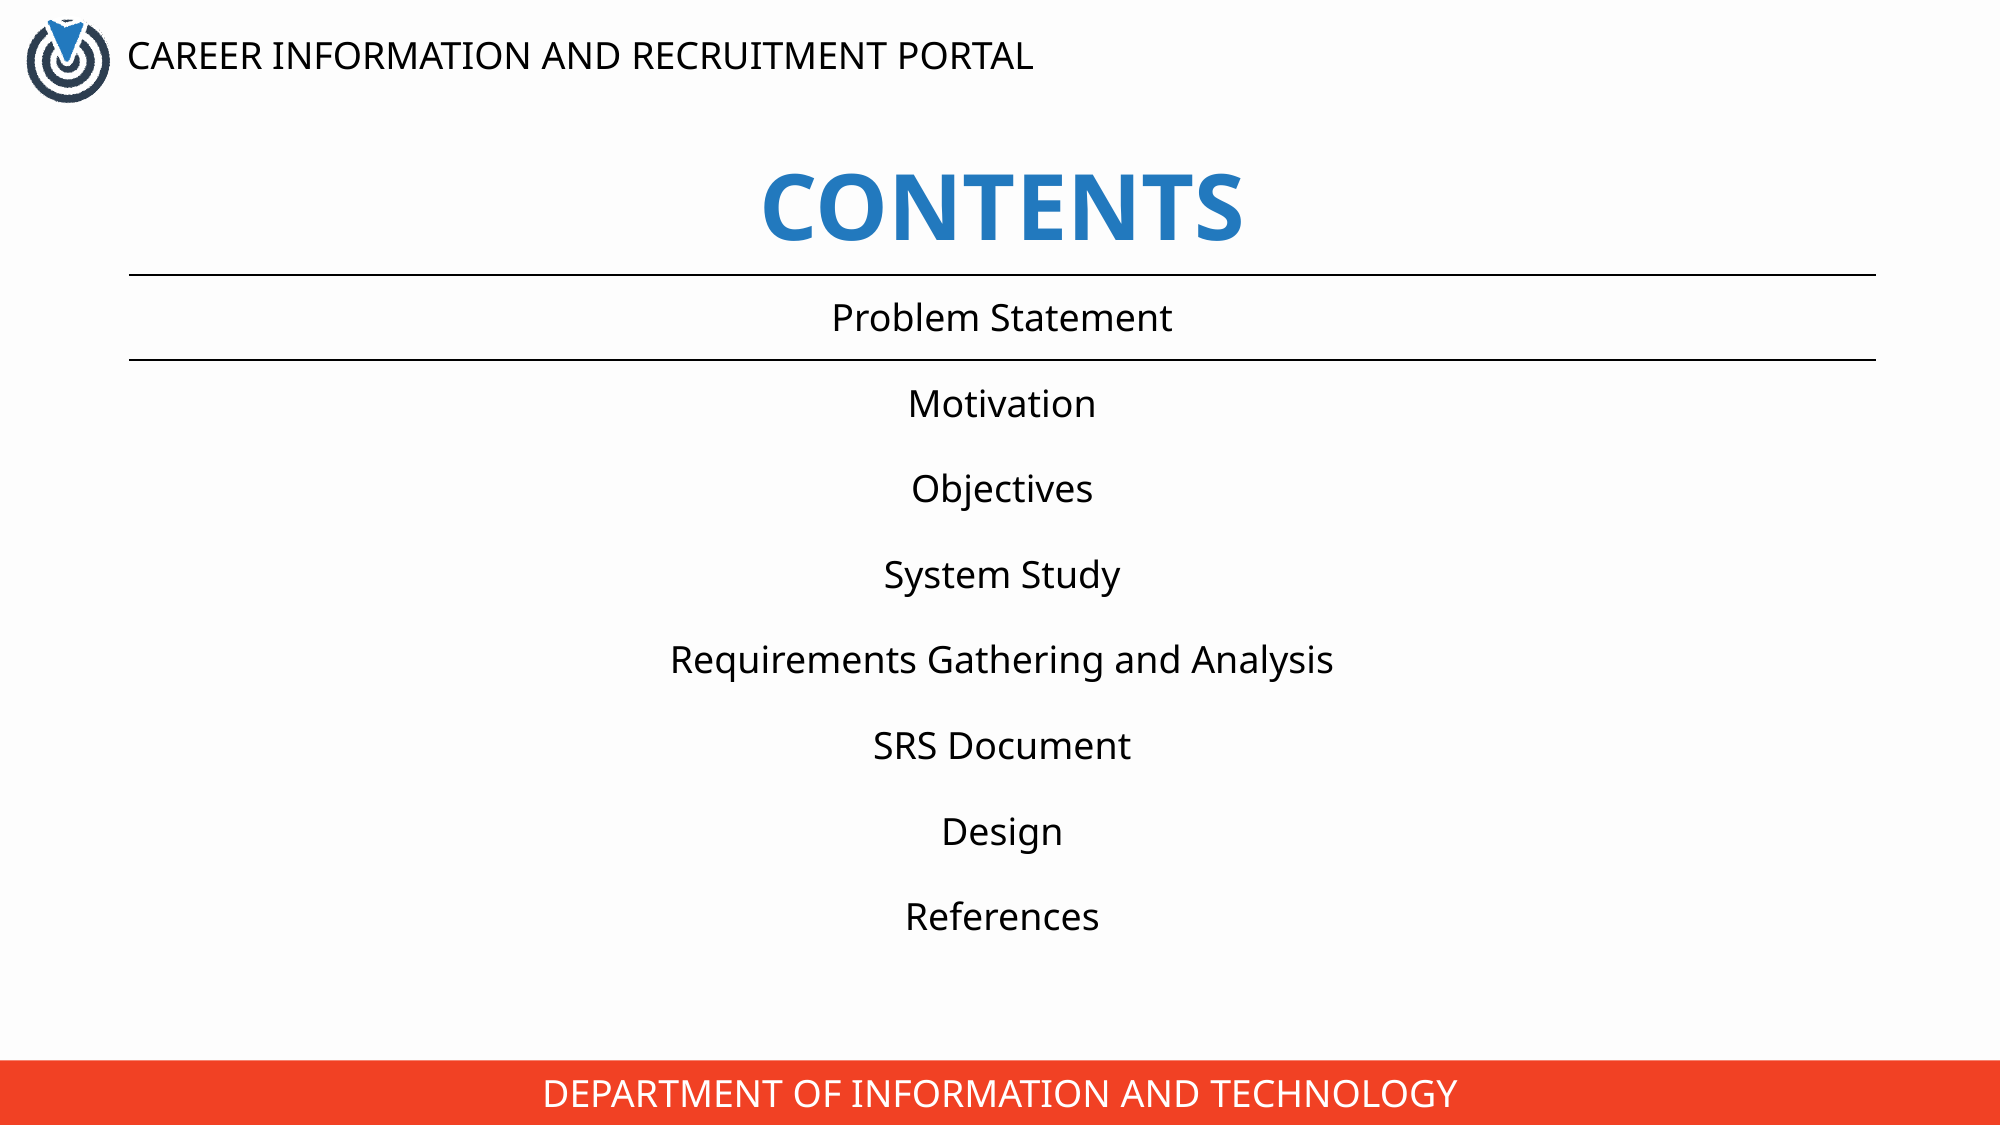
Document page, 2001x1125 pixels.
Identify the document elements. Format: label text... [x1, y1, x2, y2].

table_cell Objectives [129, 446, 1876, 531]
table_header CONTENTS [129, 135, 1876, 274]
picture [23, 15, 111, 104]
table_cell Design [129, 788, 1876, 873]
table_cell SRS Document [129, 702, 1876, 788]
table_cell References [129, 873, 1876, 959]
table_cell Problem Statement [129, 276, 1876, 359]
table_cell Motivation [129, 361, 1876, 446]
table_cell Requirements Gathering and Analysis [129, 617, 1876, 702]
table_cell System Study [129, 531, 1876, 617]
